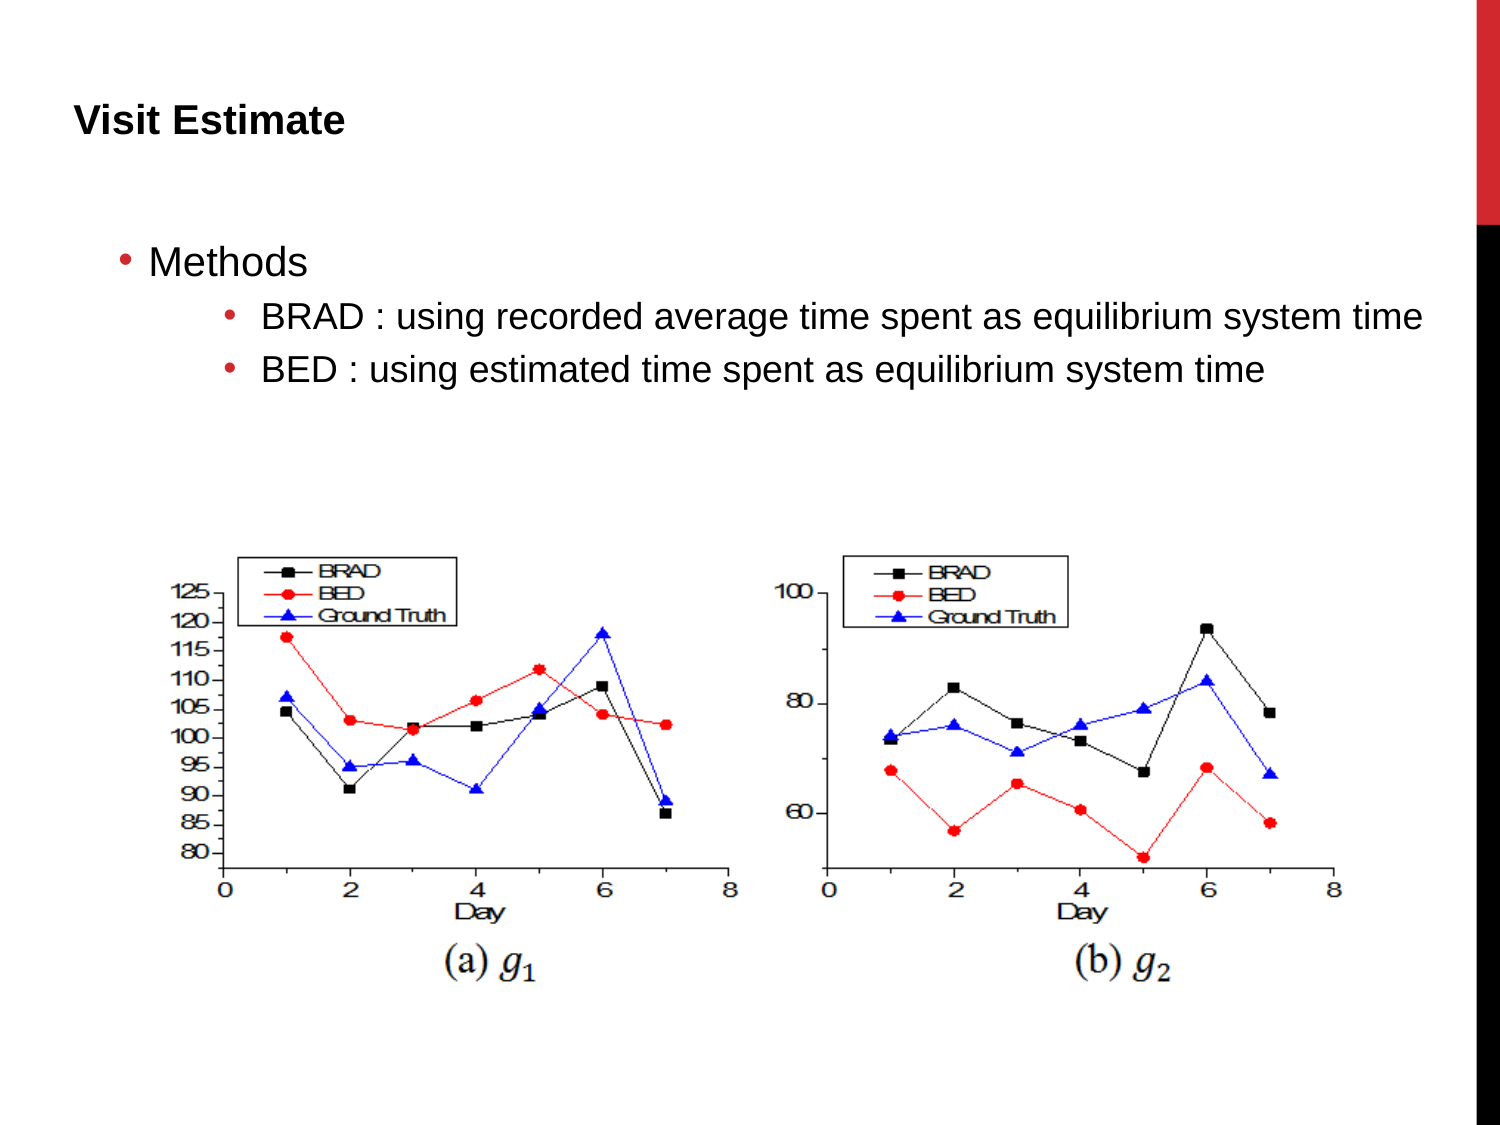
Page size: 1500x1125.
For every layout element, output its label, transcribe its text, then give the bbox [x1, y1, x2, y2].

picture [148, 529, 1352, 993]
list Visit Estimate Methods BRAD : using recorded average time spent as equilibrium system time BED : using estimated time spent as equilibrium system time [58, 85, 1442, 803]
